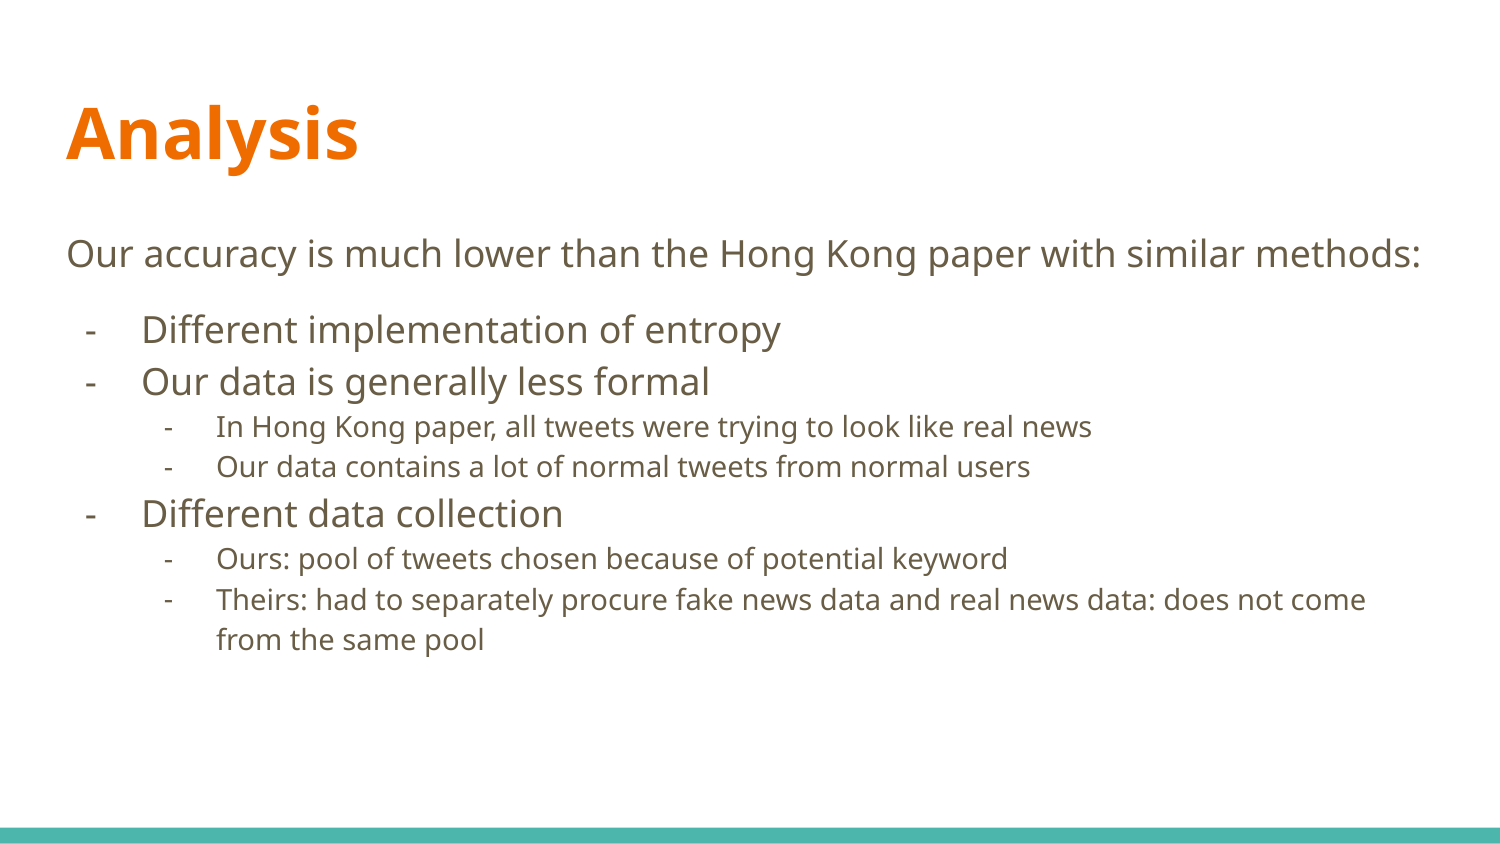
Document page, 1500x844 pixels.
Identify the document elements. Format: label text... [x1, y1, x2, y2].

title Analysis [51, 72, 1449, 189]
list Our accuracy is much lower than the Hong Kong paper with similar methods: Different implementation of entropy Our data is generally less formal In Hong Kong paper, all tweets were trying to look like real news Our data contains a lot of normal tweets from normal users Different data collection Ours: pool of tweets chosen because of potential keyword Theirs: had to separately procure fake news data and real news data: does not come from the same pool [51, 207, 1449, 750]
